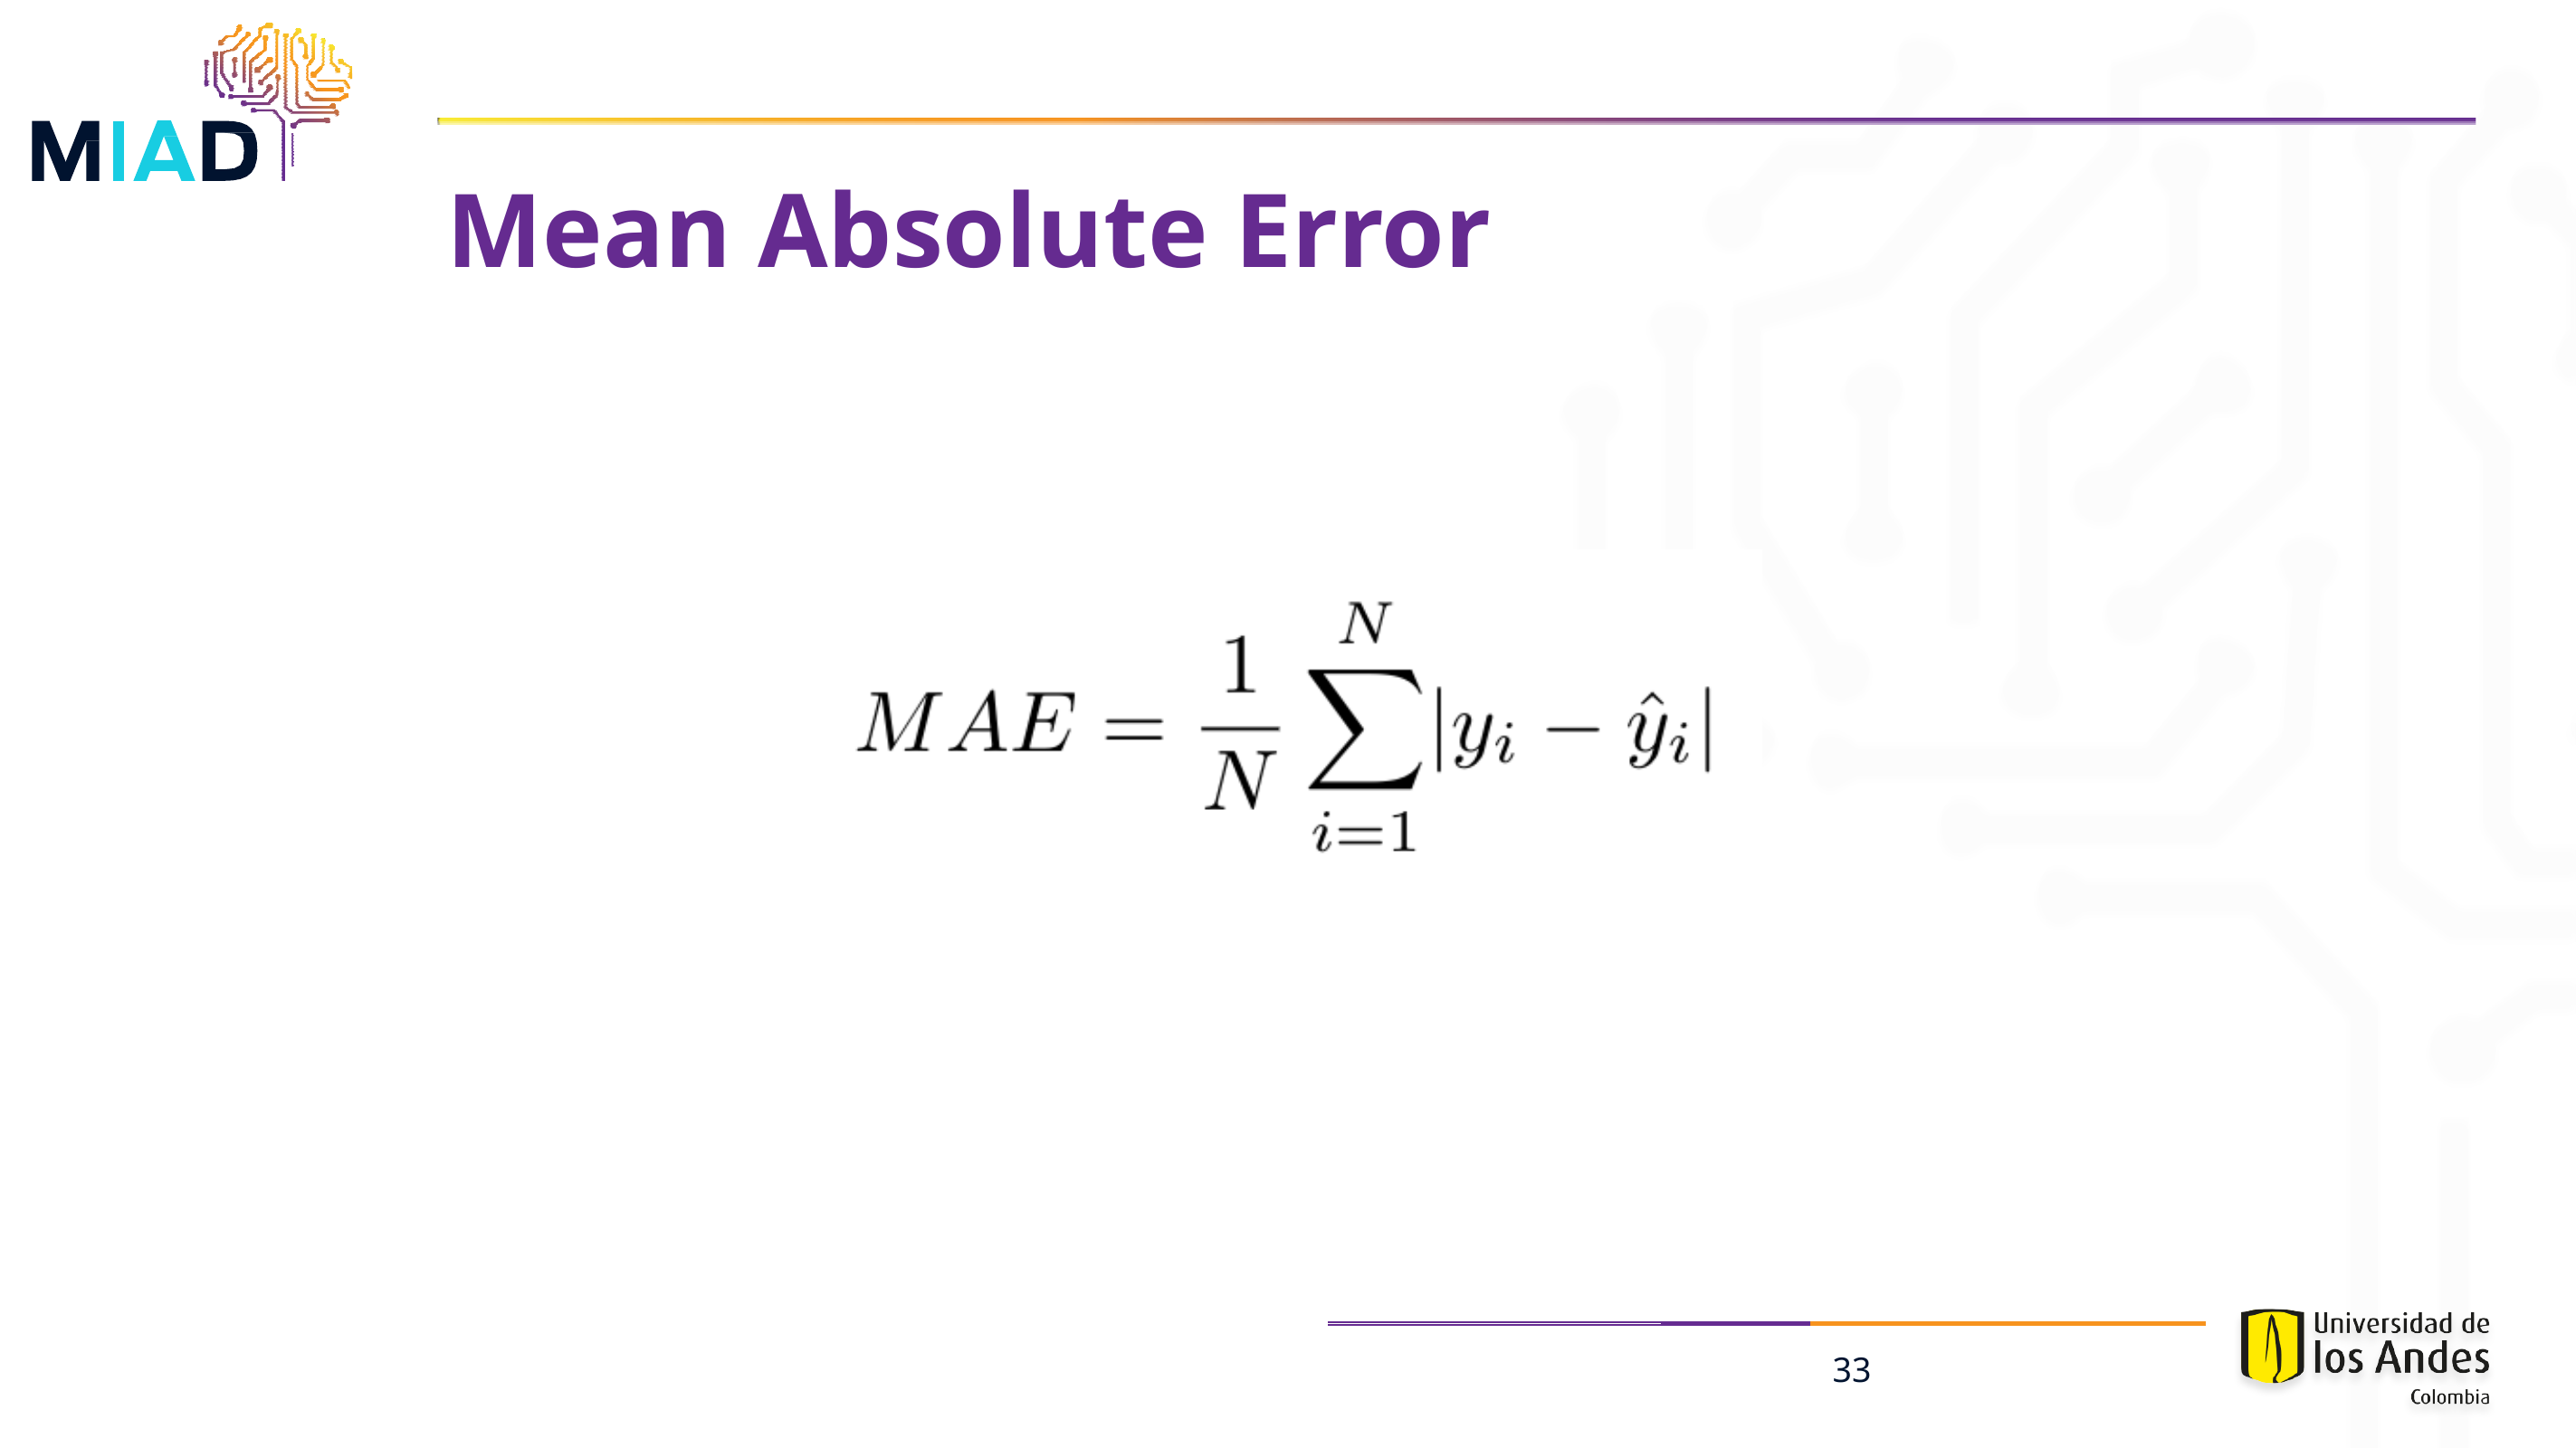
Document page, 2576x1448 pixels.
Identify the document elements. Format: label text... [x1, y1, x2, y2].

picture [437, 7, 2576, 1448]
slide_number 33 [1818, 1342, 2399, 1420]
text_box Mean Absolute Error [433, 172, 2191, 331]
picture [204, 23, 353, 181]
